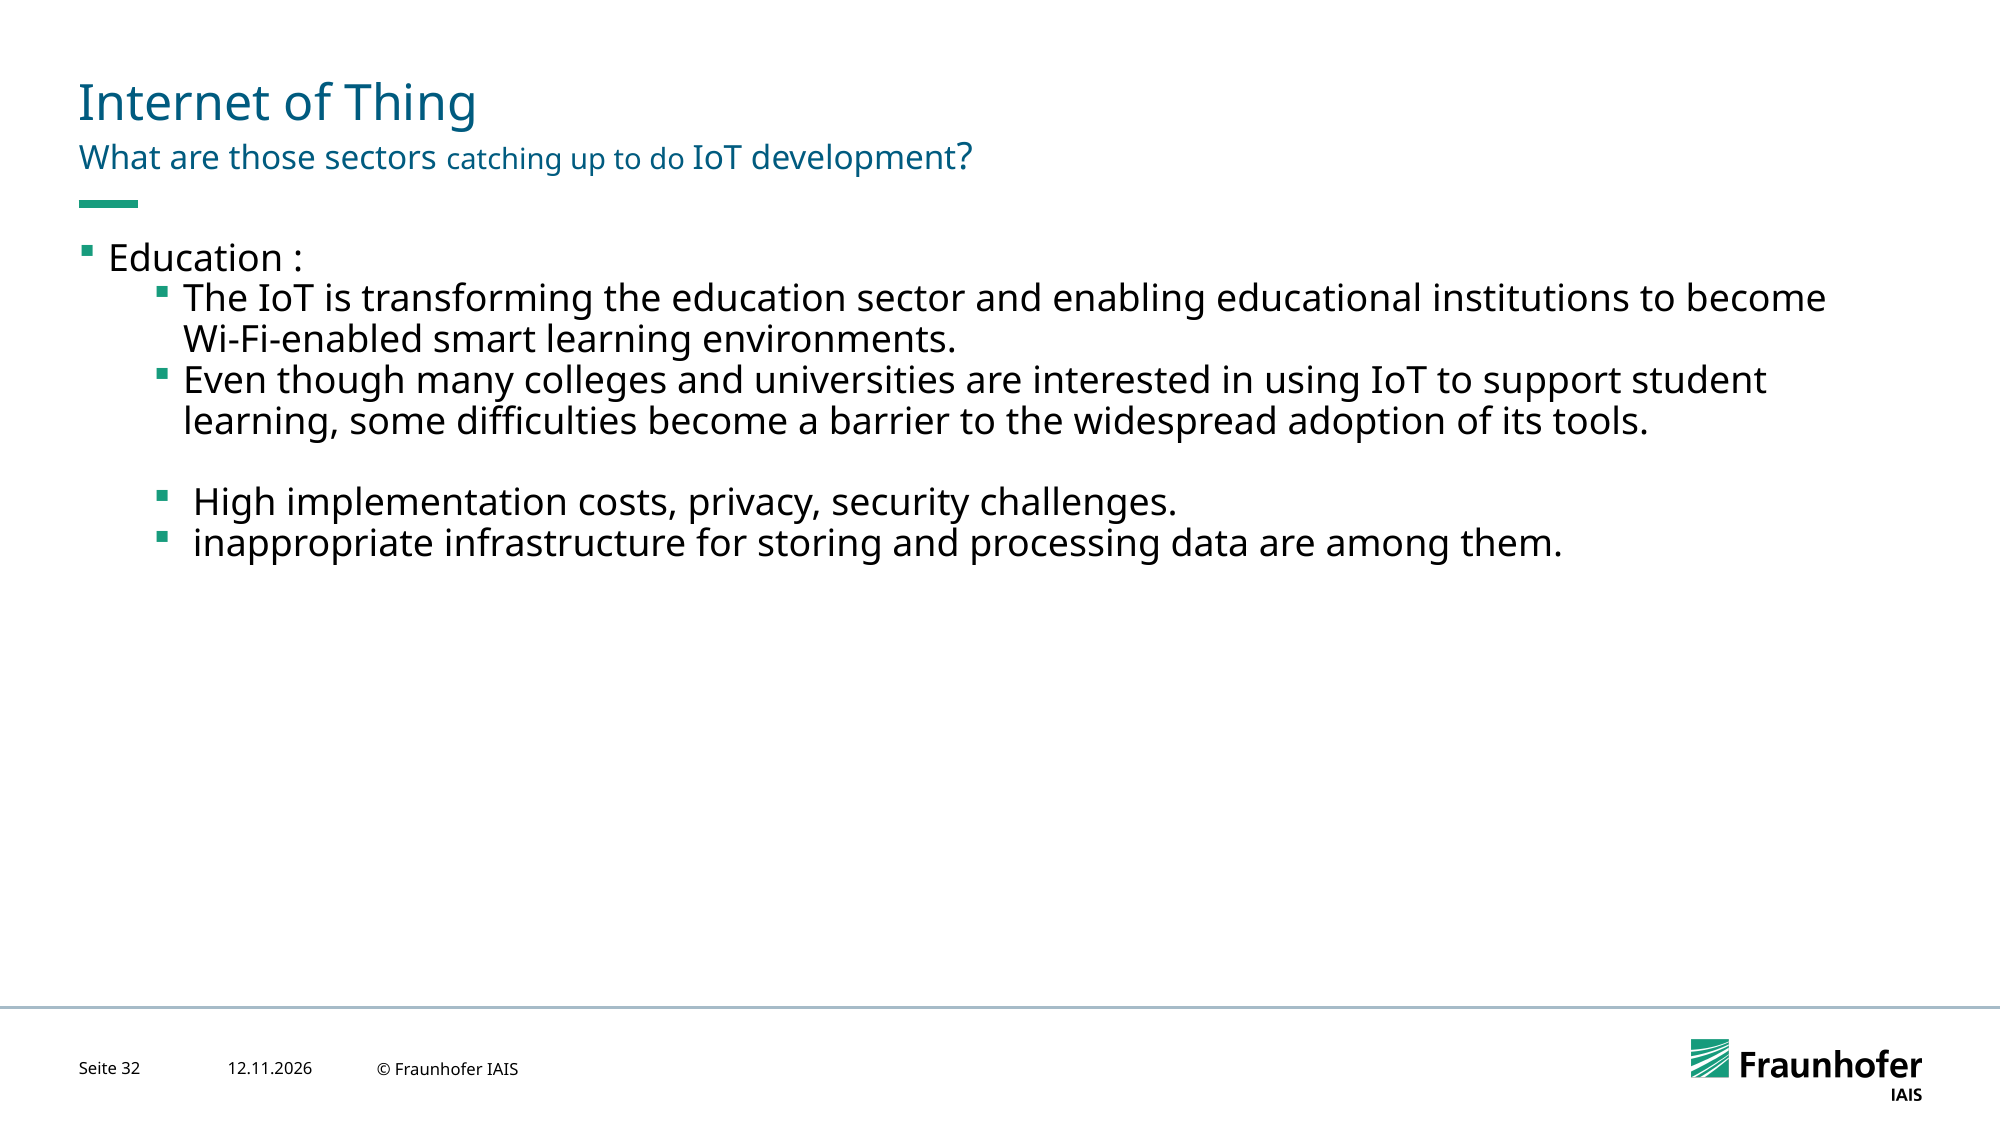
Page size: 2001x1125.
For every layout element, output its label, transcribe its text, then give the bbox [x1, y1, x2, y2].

footer © Fraunhofer IAIS [376, 1059, 862, 1080]
list What are those sectors catching up to do IoT development? [78, 127, 1922, 175]
title Internet of Thing [78, 64, 1922, 127]
text_box Education : The IoT is transforming the education sector and enabling educational institutions to become Wi-Fi-enabled smart learning environments. Even though many colleges and universities are interested in using IoT to support student learning, some difficulties become a barrier to the widespread adoption of its tools. High implementation costs, privacy, security challenges. inappropriate infrastructure for storing and processing data are among them. [63, 230, 1906, 654]
slide_number Seite 32 [78, 1059, 197, 1080]
picture [1691, 1039, 1922, 1101]
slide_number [227, 1059, 346, 1080]
